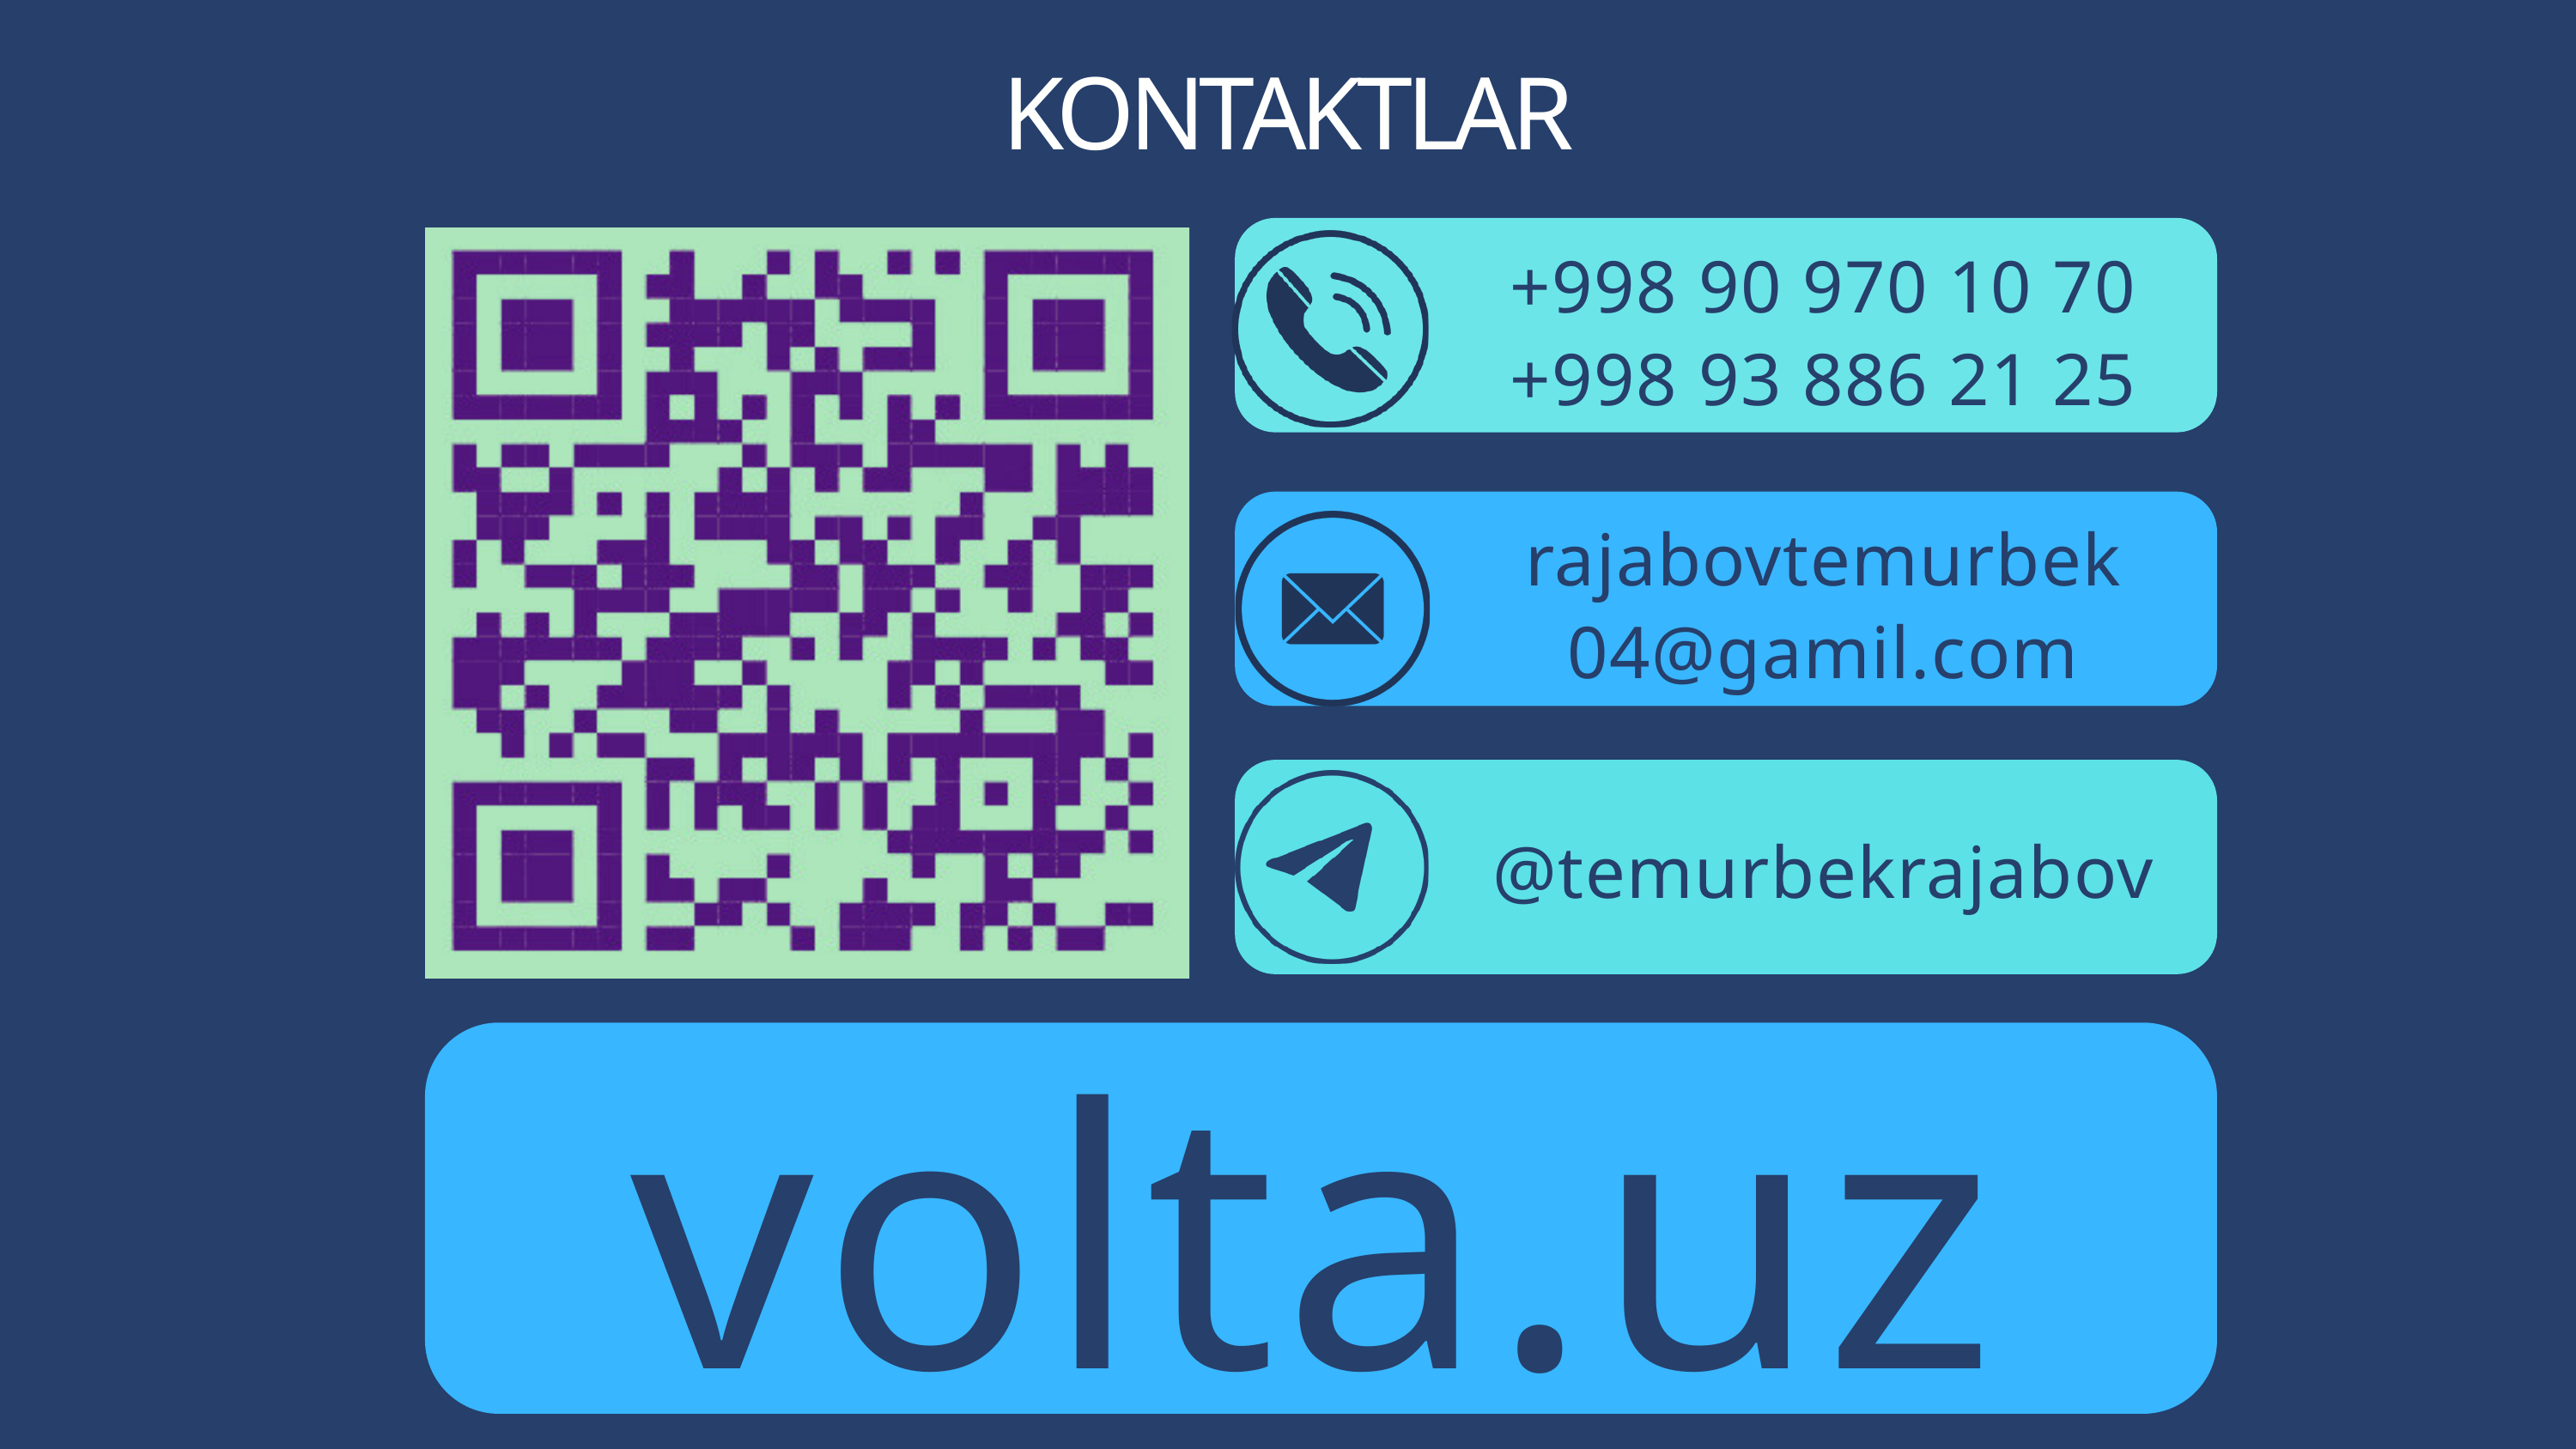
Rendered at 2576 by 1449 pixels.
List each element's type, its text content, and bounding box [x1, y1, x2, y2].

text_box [424, 1022, 2218, 1415]
text_box [424, 227, 1190, 972]
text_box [1234, 491, 2218, 706]
text_box volta.uz [0, 972, 2576, 1441]
text_box KONTAKTLAR [919, 71, 1657, 170]
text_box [1234, 759, 2218, 975]
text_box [1234, 217, 2218, 433]
